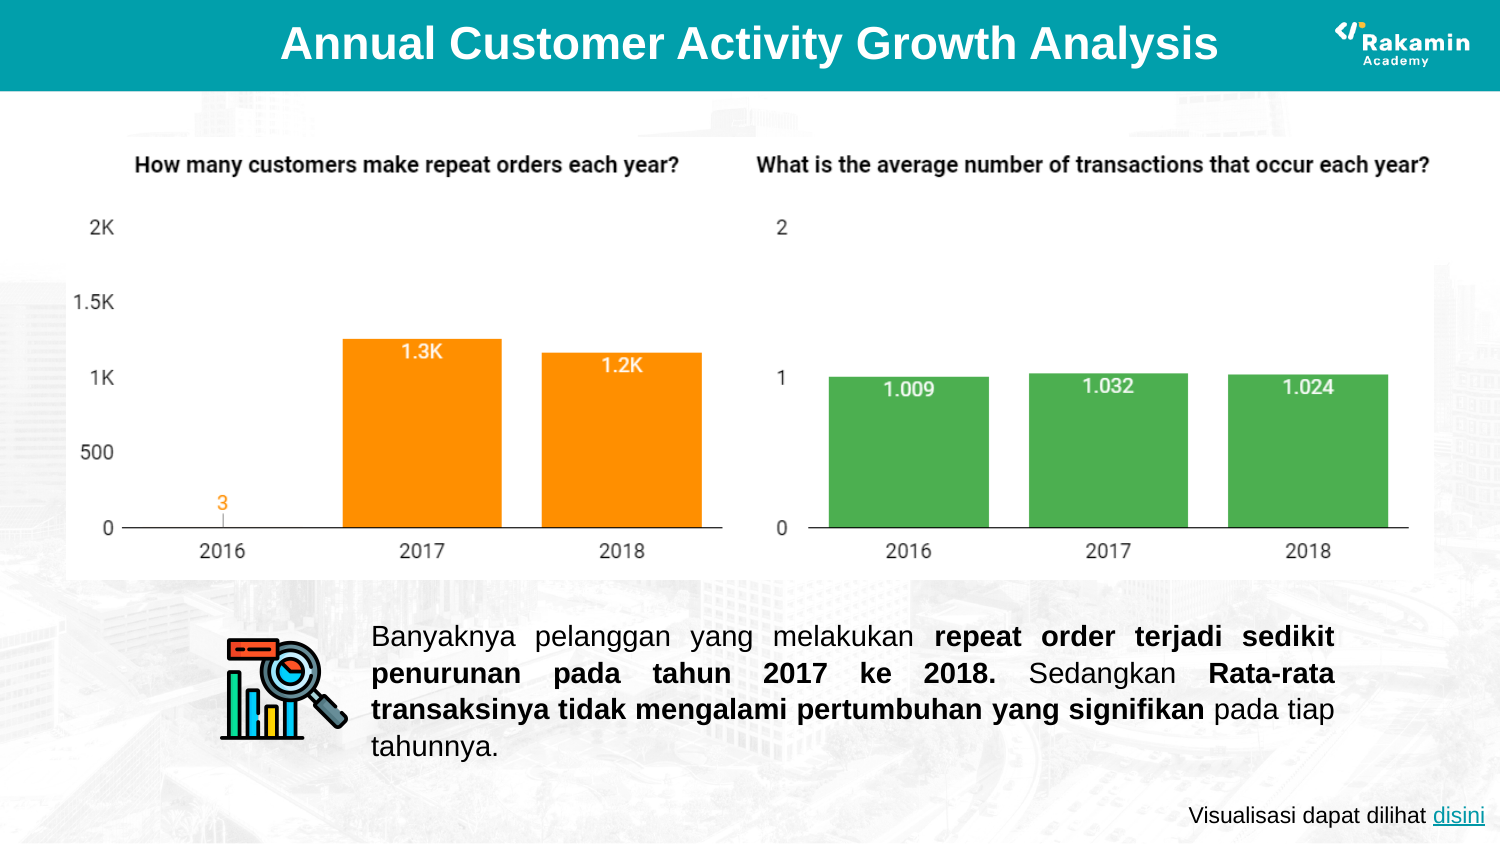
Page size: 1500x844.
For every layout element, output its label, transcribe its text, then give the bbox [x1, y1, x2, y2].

text_box Visualisasi dapat dilihat disini [763, 757, 1500, 843]
picture [0, 0, 1500, 844]
title Annual Customer Activity Growth Analysis [51, 0, 1449, 92]
text_box Banyaknya pelanggan yang melakukan repeat order terjadi sedikit penurunan pada tahun 2017 ke 2018. Sedangkan Rata-rata transaksinya tidak mengalami pertumbuhan yang signifikan pada tiap tahunnya. [356, 600, 1350, 778]
